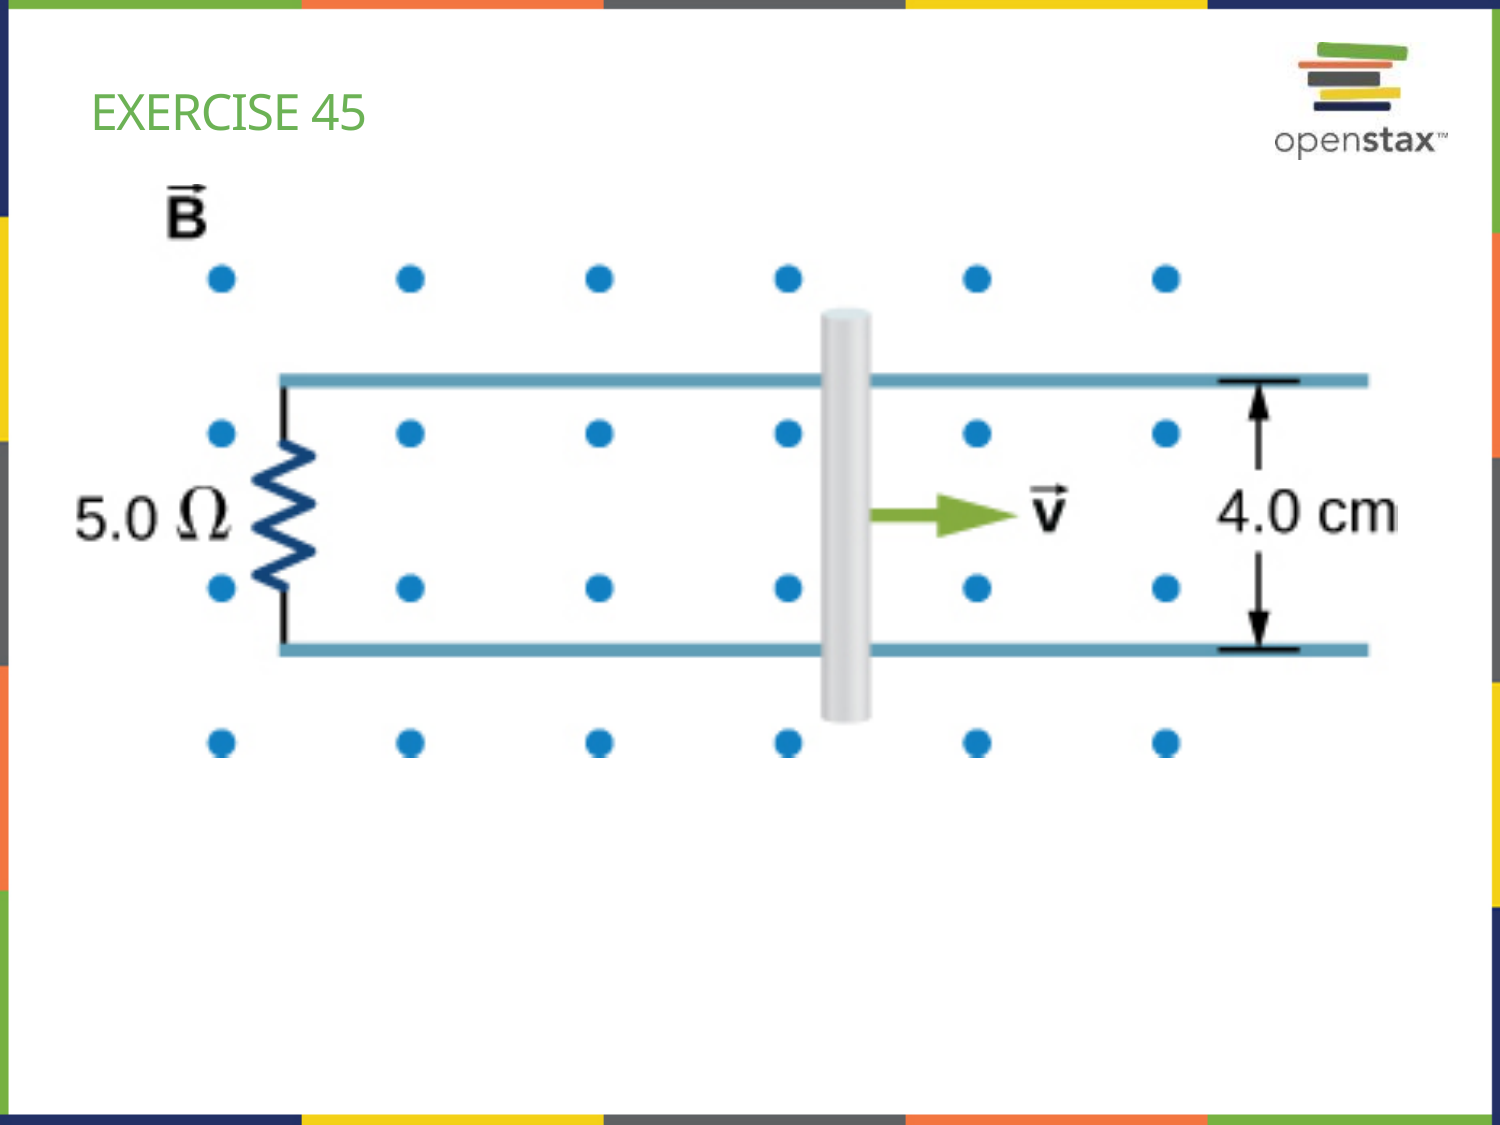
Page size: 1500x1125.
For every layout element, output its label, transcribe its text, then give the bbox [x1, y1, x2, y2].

picture [0, 0, 1500, 1125]
title Exercise 45 [75, 39, 1275, 148]
